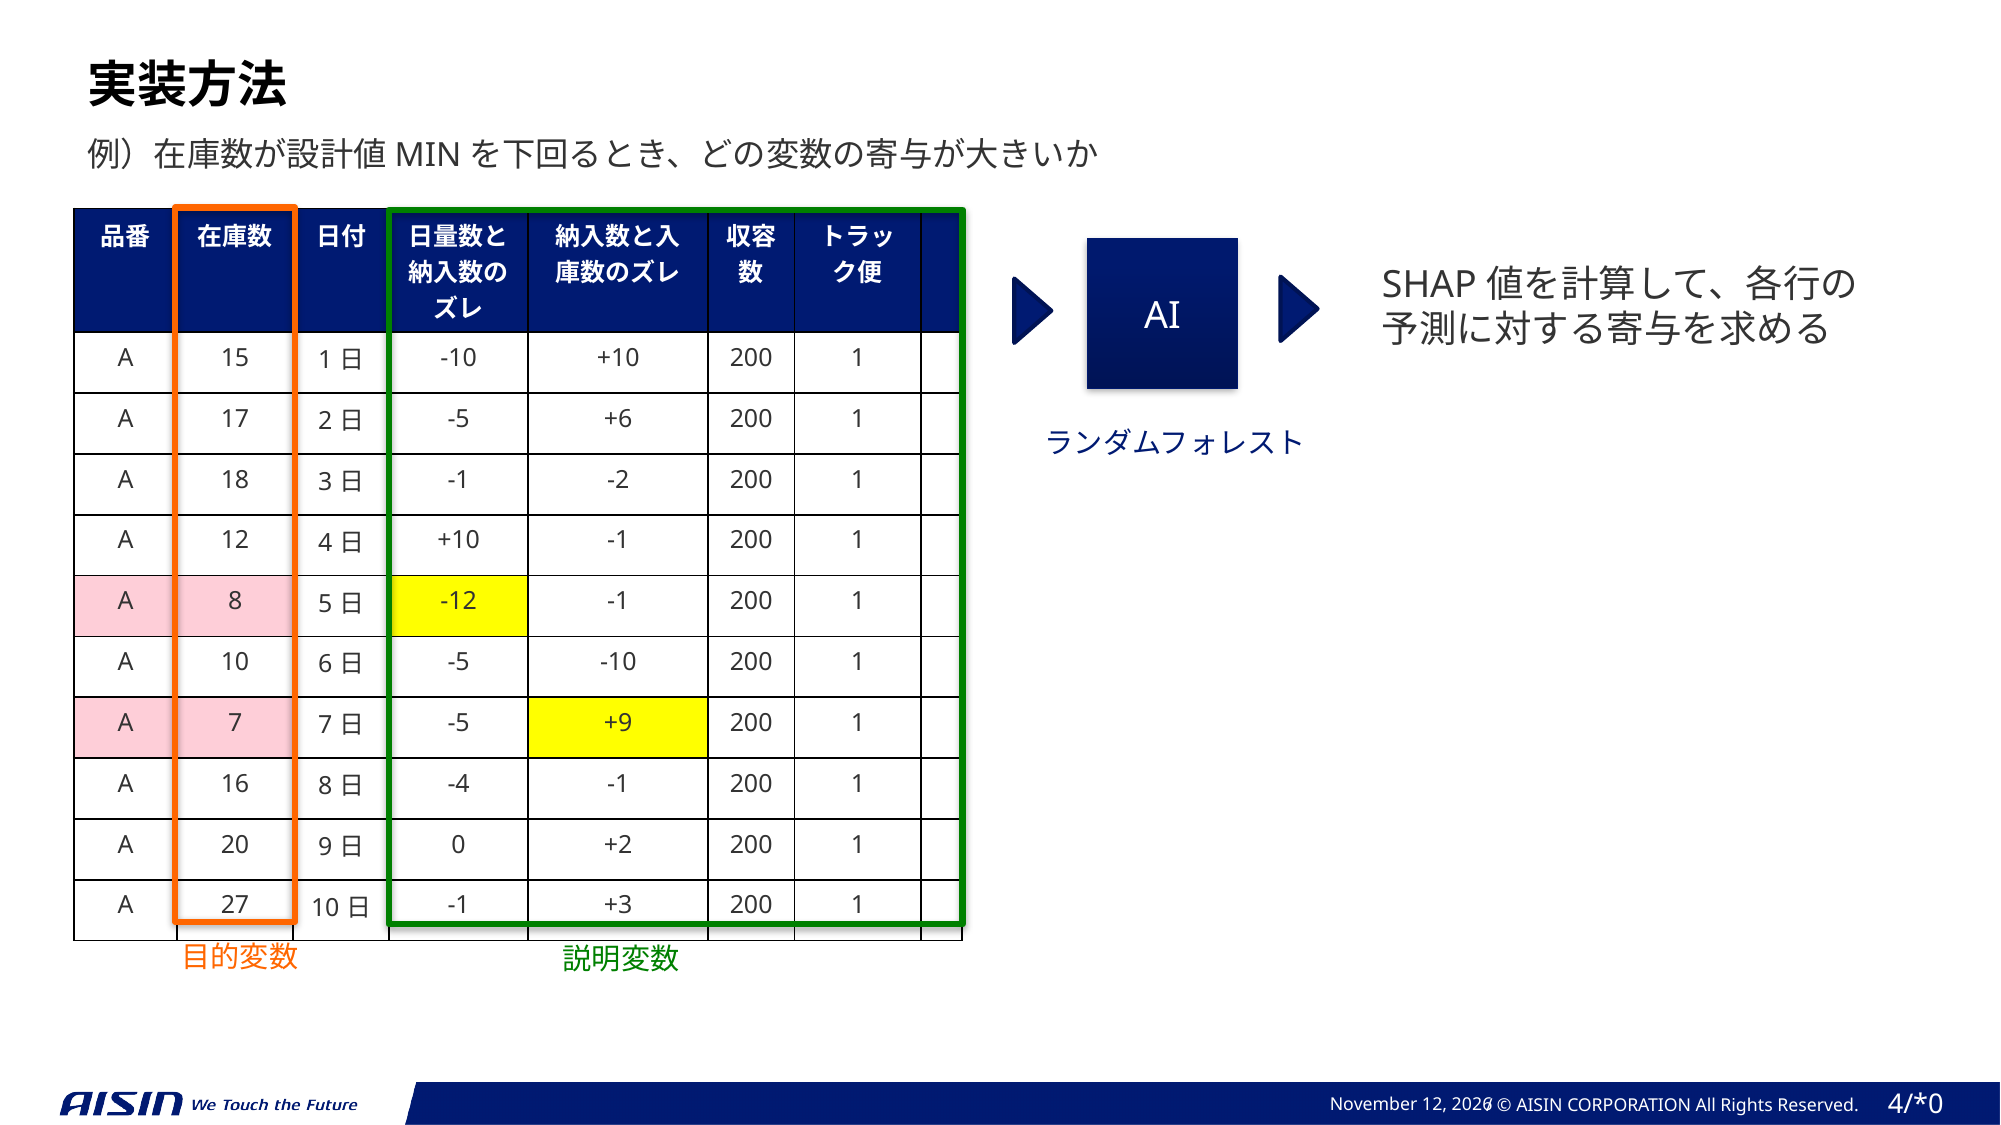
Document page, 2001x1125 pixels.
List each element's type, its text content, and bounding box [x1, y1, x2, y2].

text_box [1012, 276, 1054, 345]
list 実装方法 [72, 44, 1934, 103]
picture [0, 1082, 2000, 1125]
text_box [388, 209, 963, 925]
table_cell A [75, 759, 169, 818]
table_cell A [75, 820, 169, 879]
table_cell +3 [529, 933, 547, 940]
table_cell 1 [795, 933, 920, 940]
table_cell 5日 [300, 576, 383, 636]
table_cell A [75, 881, 173, 940]
list 例）在庫数が設計値MINを下回るとき、どの変数の寄与が大きいか [72, 125, 1934, 1051]
table_cell 6日 [300, 637, 383, 696]
text_box 説明変数 [547, 933, 698, 983]
text_box ランダムフォレスト [1020, 417, 1330, 467]
table_cell A [75, 455, 169, 514]
table_cell 3日 [300, 455, 383, 514]
table_cell A [75, 516, 169, 575]
table_cell A [75, 576, 169, 636]
table_cell A [75, 698, 169, 757]
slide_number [1142, 1093, 1508, 1116]
table_cell 9日 [300, 820, 383, 879]
text_box 目的変数 [166, 930, 317, 981]
table_cell A [75, 333, 169, 392]
table_cell 7日 [300, 698, 383, 757]
table_cell 200 [709, 933, 794, 940]
table_cell 4日 [300, 516, 383, 575]
text_box AI [1087, 238, 1238, 389]
table_cell [922, 932, 961, 940]
text_box [175, 207, 296, 923]
table_cell -1 [390, 932, 527, 940]
table_cell A [75, 394, 169, 453]
table_header 日付 [299, 209, 387, 331]
table_cell 8日 [300, 759, 383, 818]
table_cell A [75, 637, 169, 696]
table_cell +3 [698, 933, 707, 940]
table_cell 10日 [296, 881, 388, 940]
table_cell 2日 [300, 394, 383, 453]
table_header 品番 [75, 209, 170, 331]
table_cell 1日 [300, 333, 383, 392]
text_box SHAP値を計算して、各行の予測に対する寄与を求める [1367, 252, 1895, 358]
text_box [1278, 274, 1320, 343]
